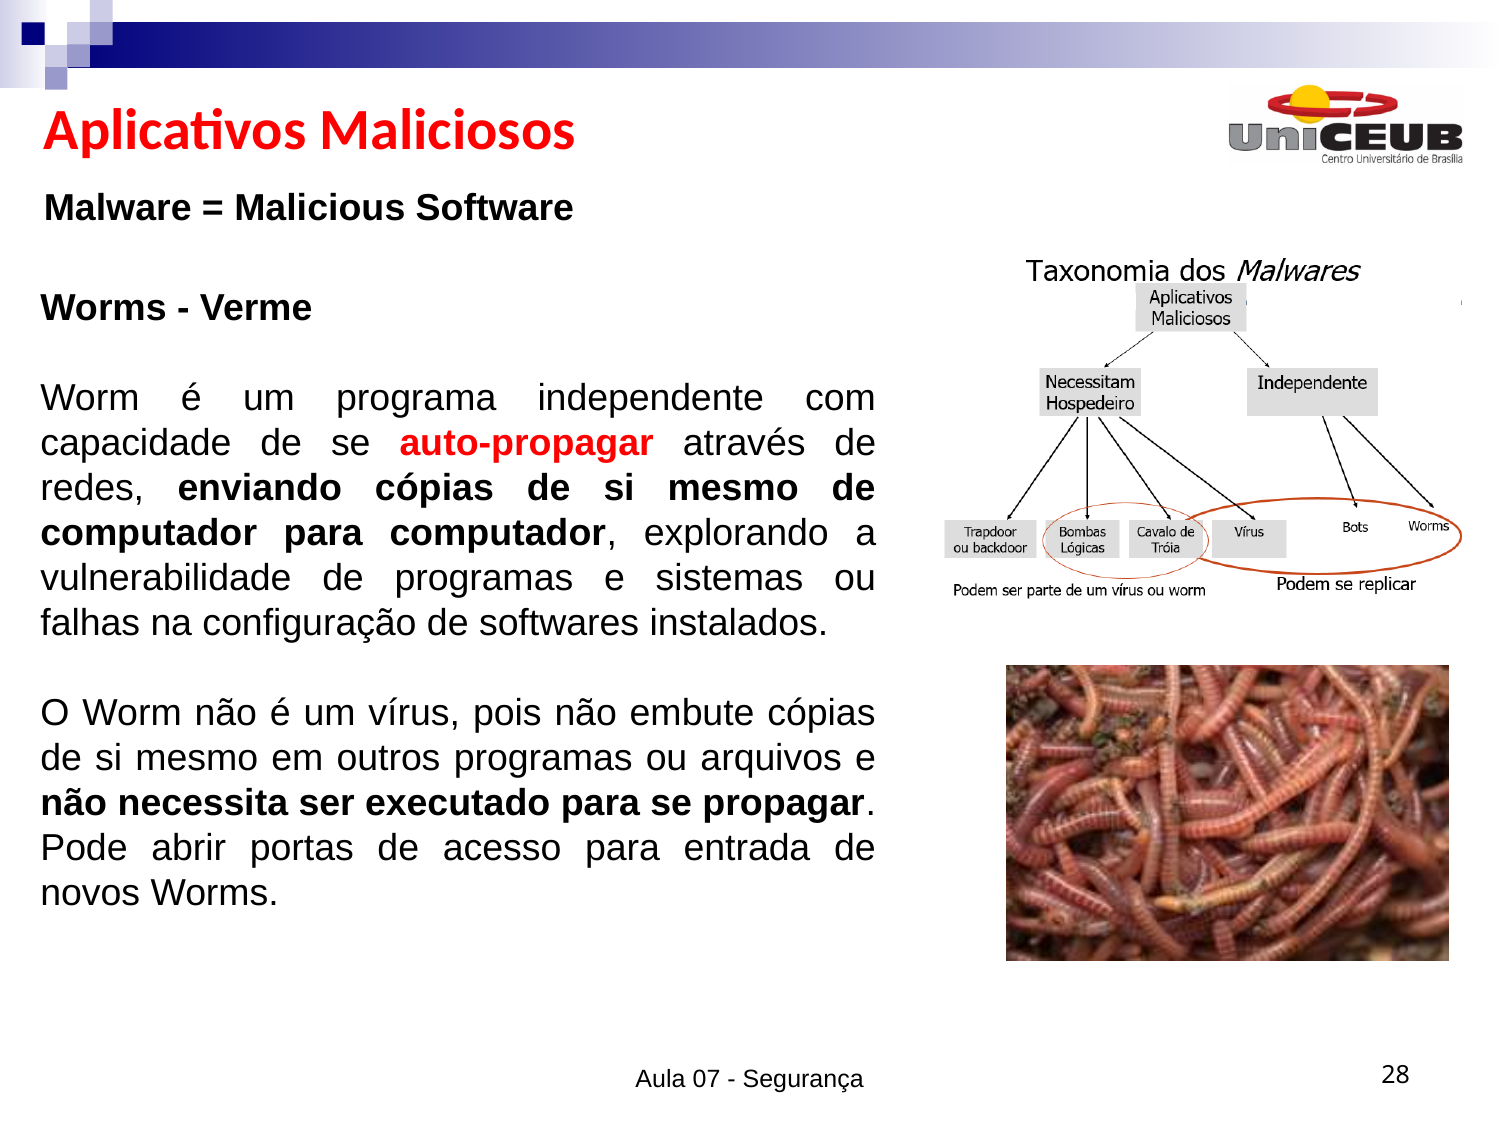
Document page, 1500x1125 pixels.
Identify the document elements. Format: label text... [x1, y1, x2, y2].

text_box Malware = Malicious Software [28, 175, 595, 237]
text_box Aplicativos Maliciosos [28, 83, 1224, 170]
text_box Worms - Verme Worm é um programa independente com capacidade de se auto-propagar através de redes, enviando cópias de si mesmo de computador para computador, explorando a vulnerabilidade de programas e sistemas ou falhas na configuração de softwares instalados. O Worm não é um vírus, pois não embute cópias de si mesmo em outros programas ou arquivos e não necessita ser executado para se propagar. Pode abrir portas de acesso para entrada de novos Worms. [25, 275, 891, 928]
footer Aula 07 - Segurança [512, 1025, 988, 1100]
slide_number 28 [1074, 1025, 1425, 1100]
picture [935, 254, 1462, 602]
picture [1227, 83, 1464, 165]
picture [1006, 665, 1449, 961]
